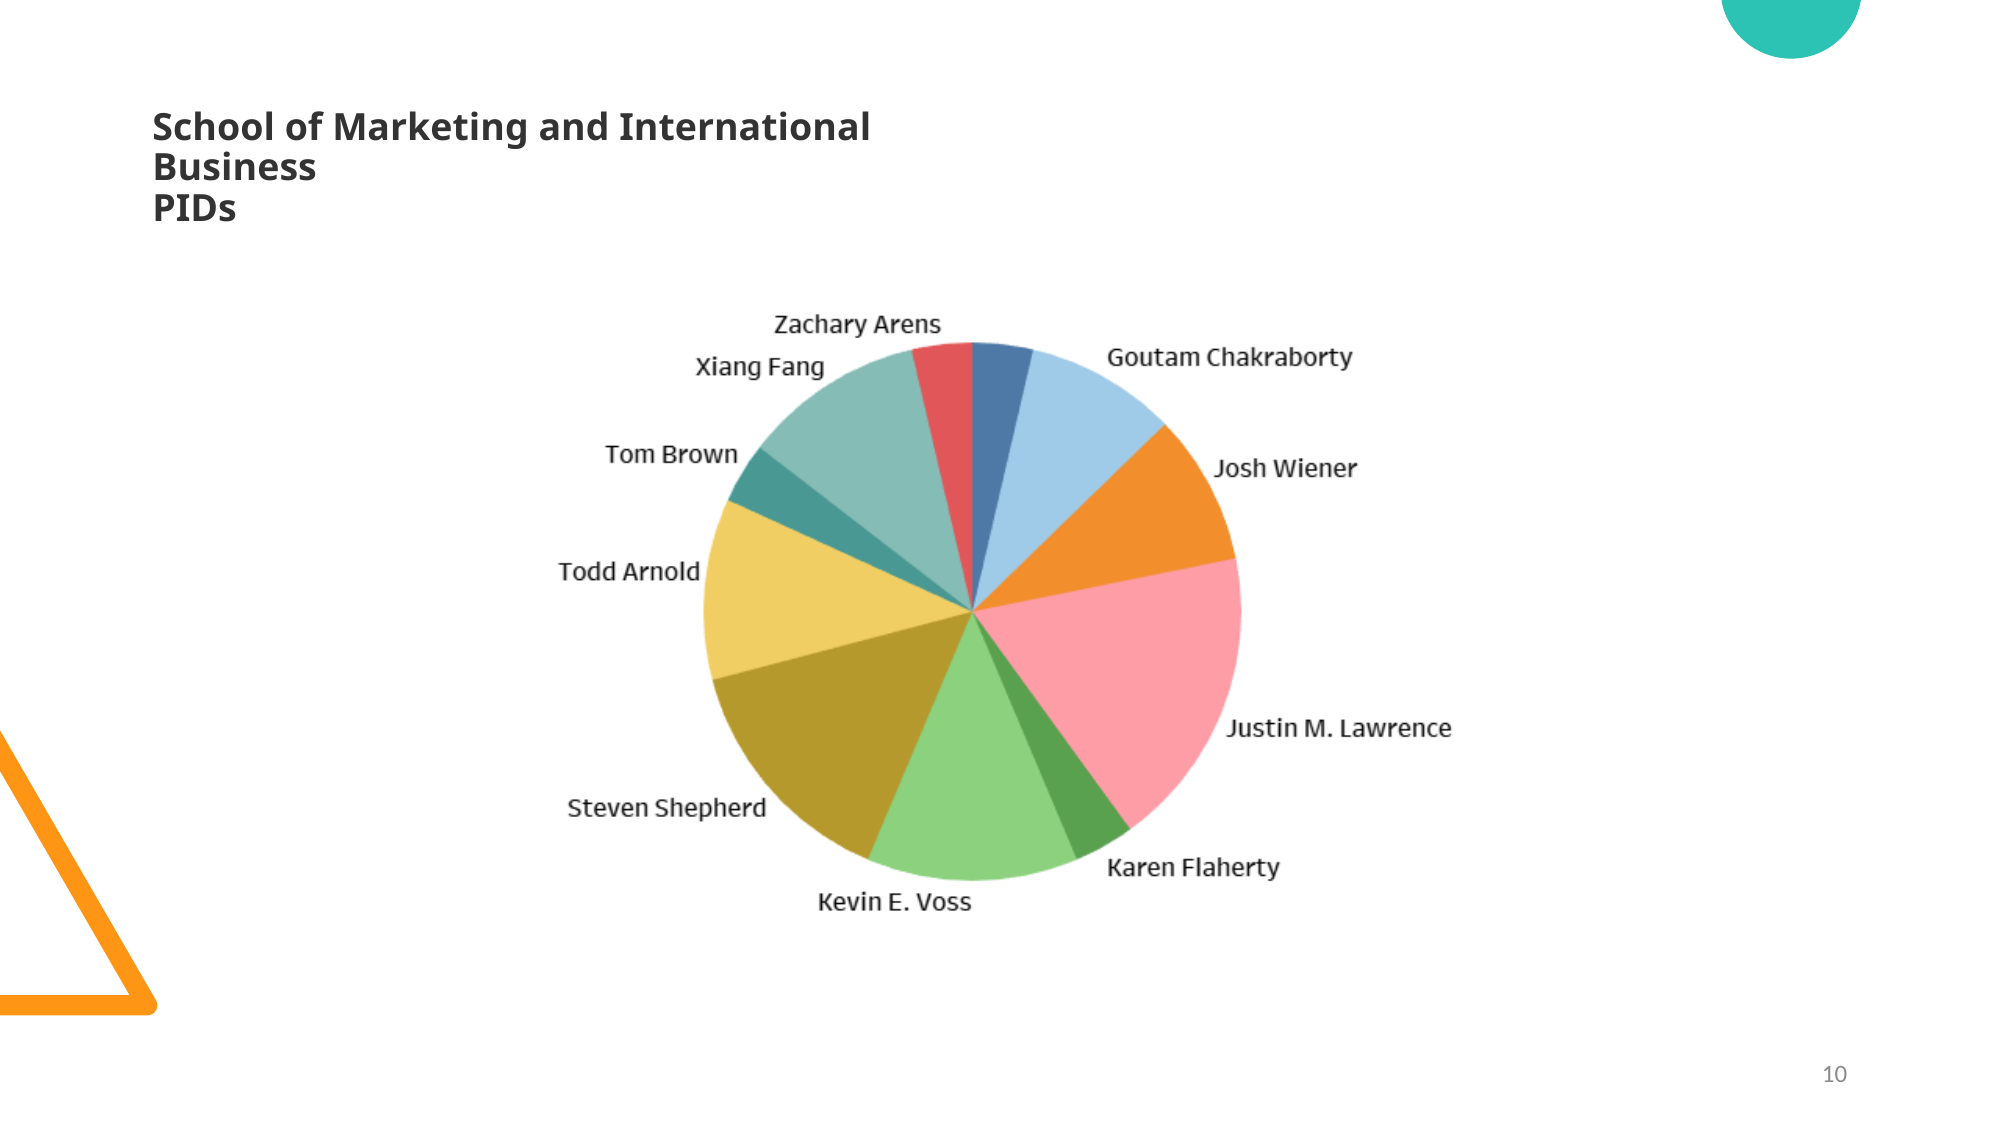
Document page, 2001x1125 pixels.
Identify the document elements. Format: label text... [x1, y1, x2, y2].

picture [527, 277, 1473, 950]
slide_number 10 [1412, 1042, 1863, 1103]
title School of Marketing and International Business PIDs [137, 59, 937, 278]
